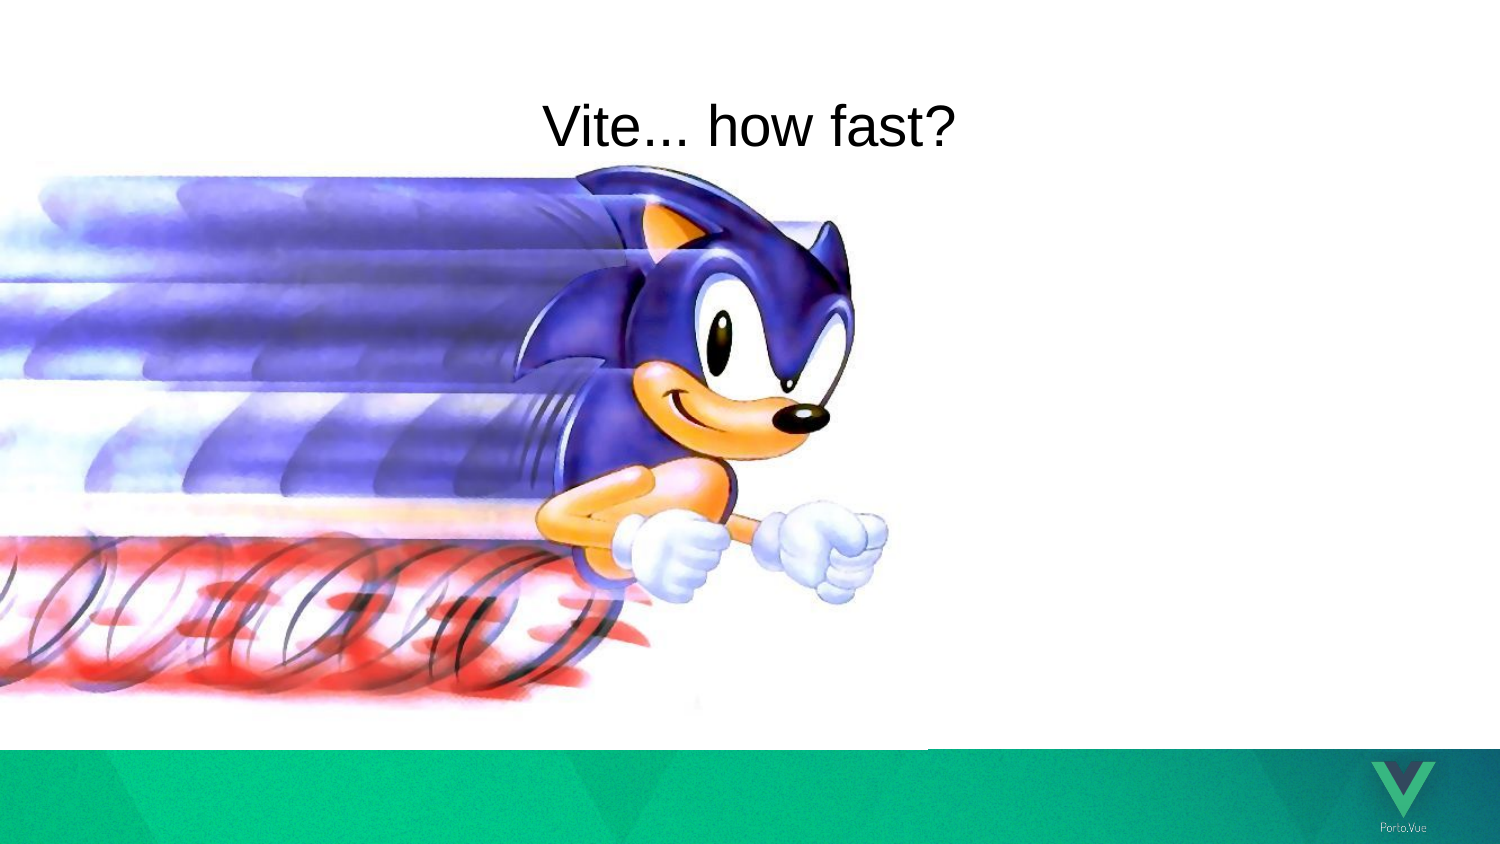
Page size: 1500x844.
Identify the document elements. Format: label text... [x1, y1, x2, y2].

picture [0, 161, 1500, 844]
title Vite... how fast? [51, 72, 1449, 167]
